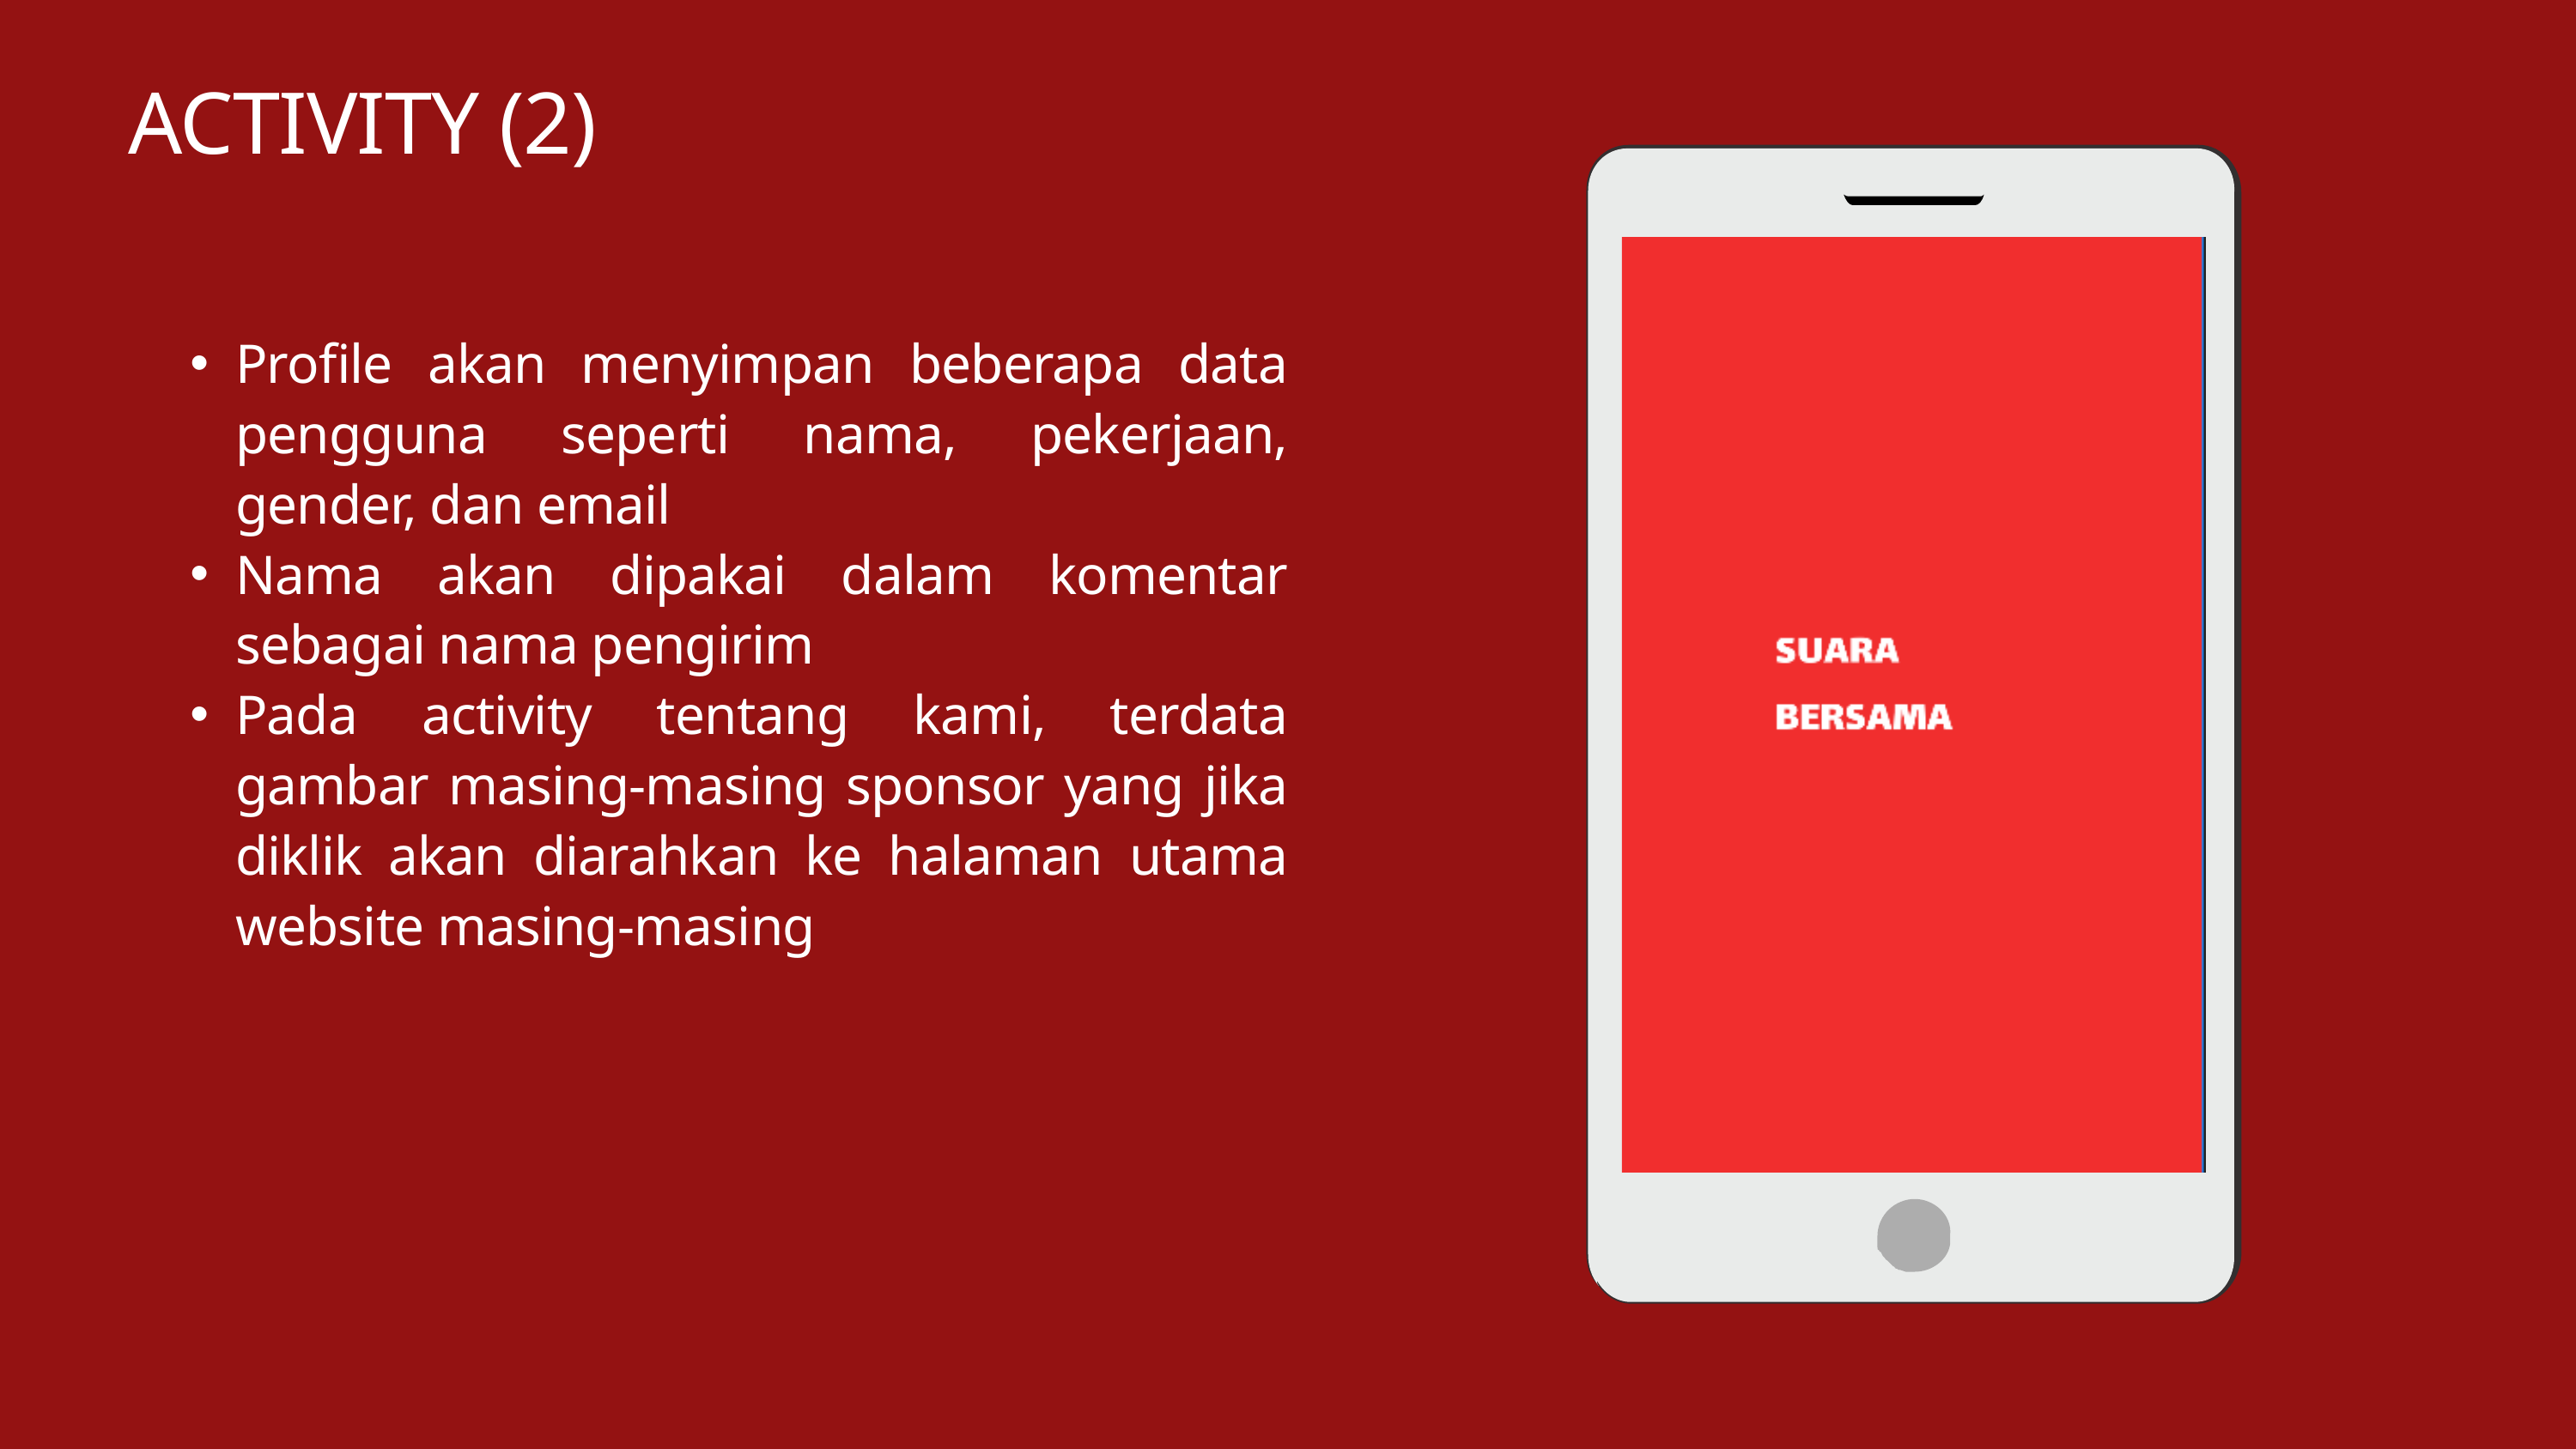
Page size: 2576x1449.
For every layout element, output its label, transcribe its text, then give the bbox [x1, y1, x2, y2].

text_box ACTIVITY (2) [128, 79, 753, 172]
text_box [1586, 144, 2242, 1304]
text_box Profile akan menyimpan beberapa data pengguna seperti nama, pekerjaan, gender, dan email Nama akan dipakai dalam komentar sebagai nama pengirim Pada activity tentang kami, terdata gambar masing-masing sponsor yang jika diklik akan diarahkan ke halaman utama website masing-masing [144, 324, 1289, 956]
